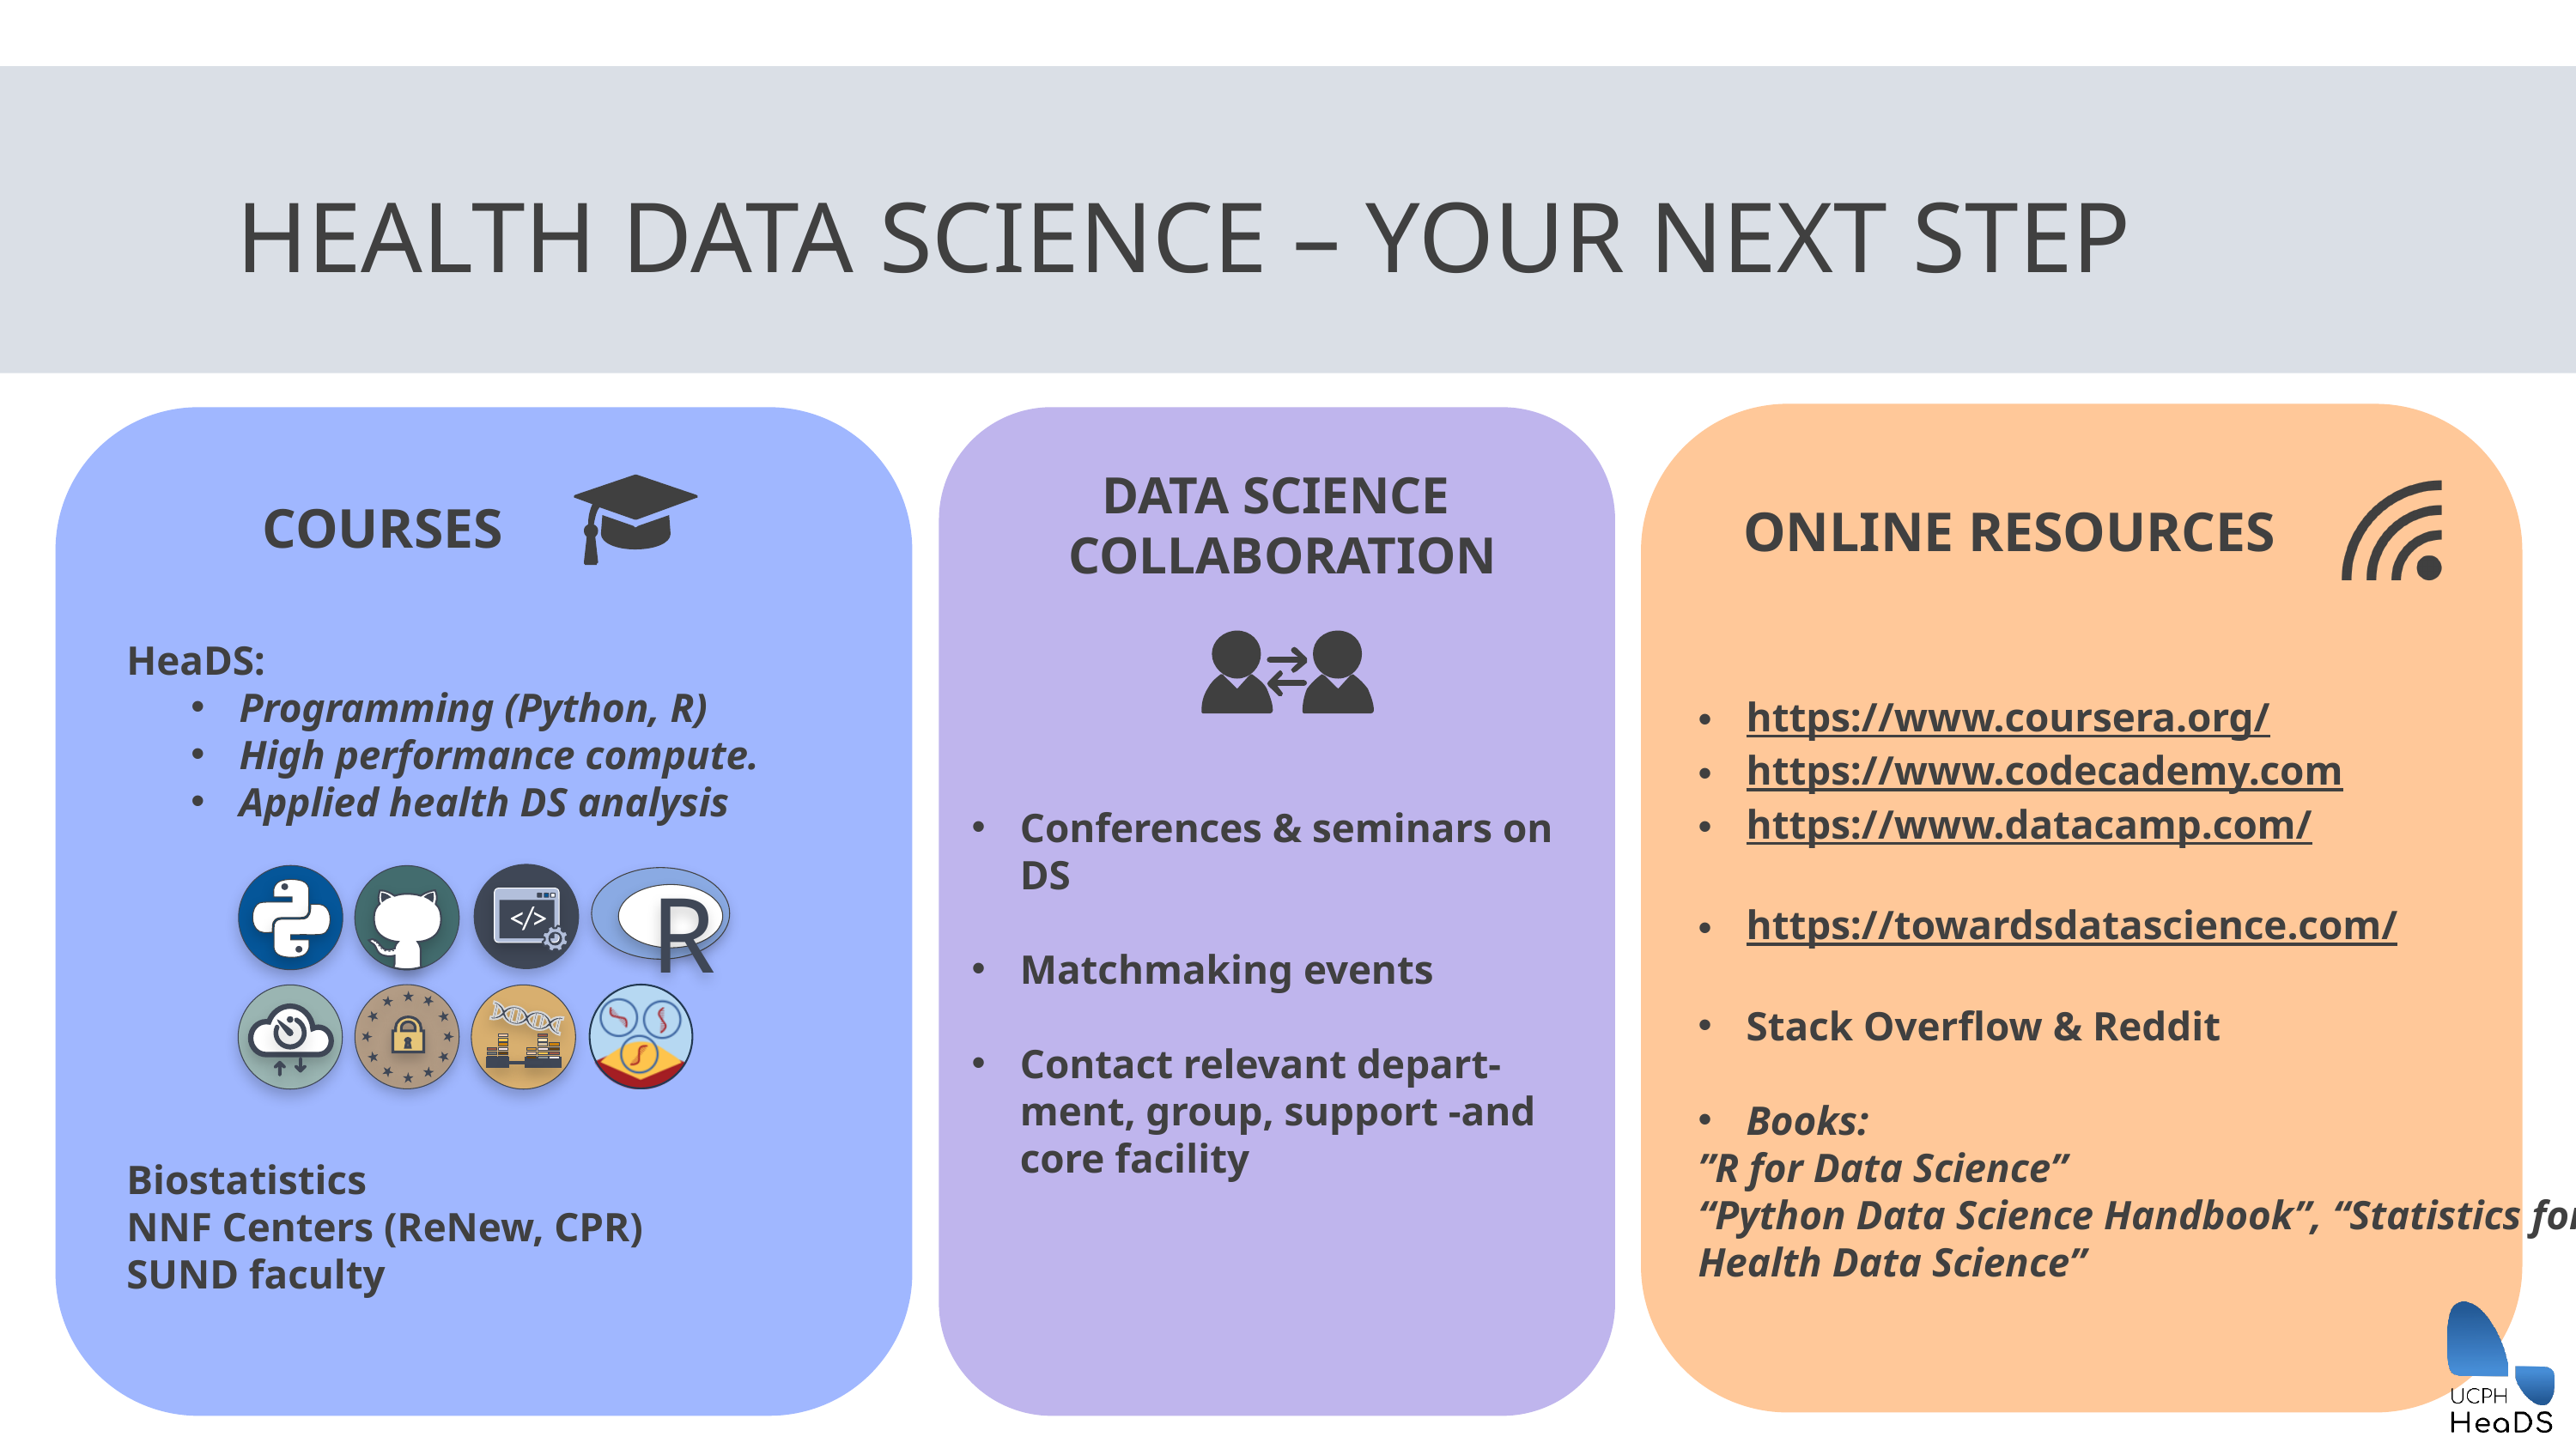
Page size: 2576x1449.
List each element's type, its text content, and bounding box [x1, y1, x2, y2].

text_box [238, 852, 730, 1090]
text_box [1201, 630, 1273, 714]
text_box [937, 405, 1618, 1418]
text_box [574, 474, 698, 566]
text_box [1302, 630, 1374, 714]
text_box [1267, 646, 1308, 673]
text_box HEALTH DATA SCIENCE – YOUR NEXT STEP [236, 152, 2340, 292]
text_box https://www.coursera.org/ https://www.codecademy.com https://www.datacamp.com/ https://towardsdatascience.com/ Stack Overflow & Reddit Books: ”R for Data Science” “Python Data Science Handbook”, “Statistics for Health Data Science” [1685, 639, 2576, 1291]
text_box [53, 405, 914, 1418]
text_box COURSES [213, 478, 538, 559]
text_box HeaDS: Programming (Python, R) High performance compute. Applied health DS analysis Biostatistics NNF Centers (ReNew, CPR) SUND faculty [113, 629, 930, 1350]
picture [2446, 1301, 2555, 1433]
text_box [1638, 402, 2524, 1415]
text_box ONLINE RESOURCES [1694, 498, 2312, 563]
picture [2317, 454, 2470, 607]
text_box Conferences & seminars on DS Matchmaking events Contact relevant depart-ment, group, support -and core facility [958, 749, 1600, 1234]
text_box [1267, 670, 1308, 696]
text_box DATA SCIENCE COLLABORATION [998, 463, 1519, 584]
text_box [0, 66, 2576, 373]
